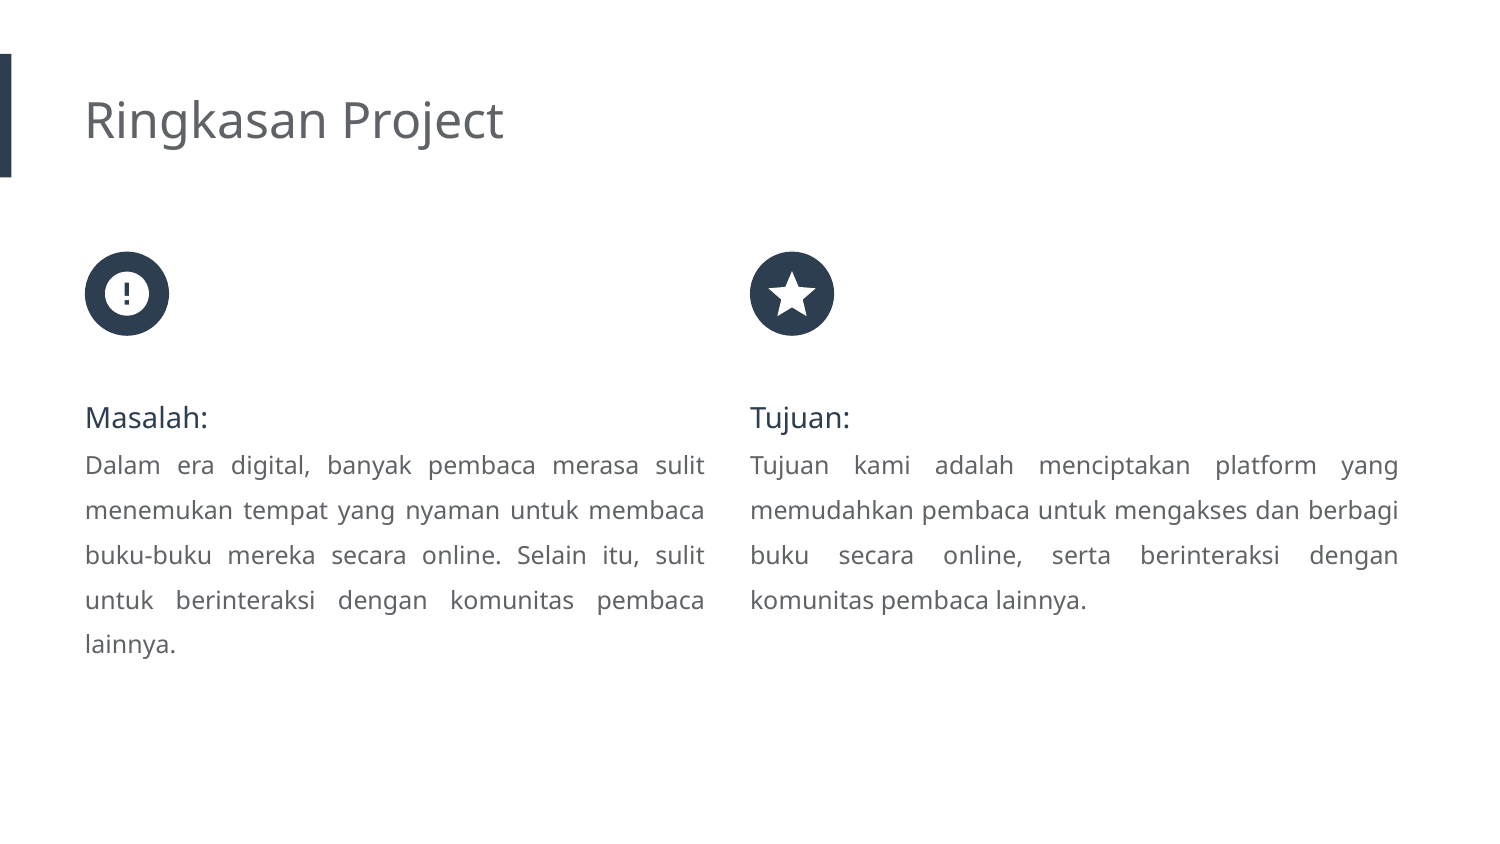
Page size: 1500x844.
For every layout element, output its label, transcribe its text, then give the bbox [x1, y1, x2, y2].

text_box [768, 271, 816, 317]
text_box [84, 251, 170, 336]
text_box [749, 251, 835, 336]
text_box [105, 271, 149, 316]
text_box Masalah: Dalam era digital, banyak pembaca merasa sulit menemukan tempat yang nyaman untuk membaca buku-buku mereka secara online. Selain itu, sulit untuk berinteraksi dengan komunitas pembaca lainnya. [84, 367, 721, 674]
text_box Tujuan: Tujuan kami adalah menciptakan platform yang memudahkan pembaca untuk mengakses dan berbagi buku secara online, serta berinteraksi dengan komunitas pembaca lainnya. [749, 367, 1415, 629]
text_box Ringkasan Project [84, 73, 1095, 164]
